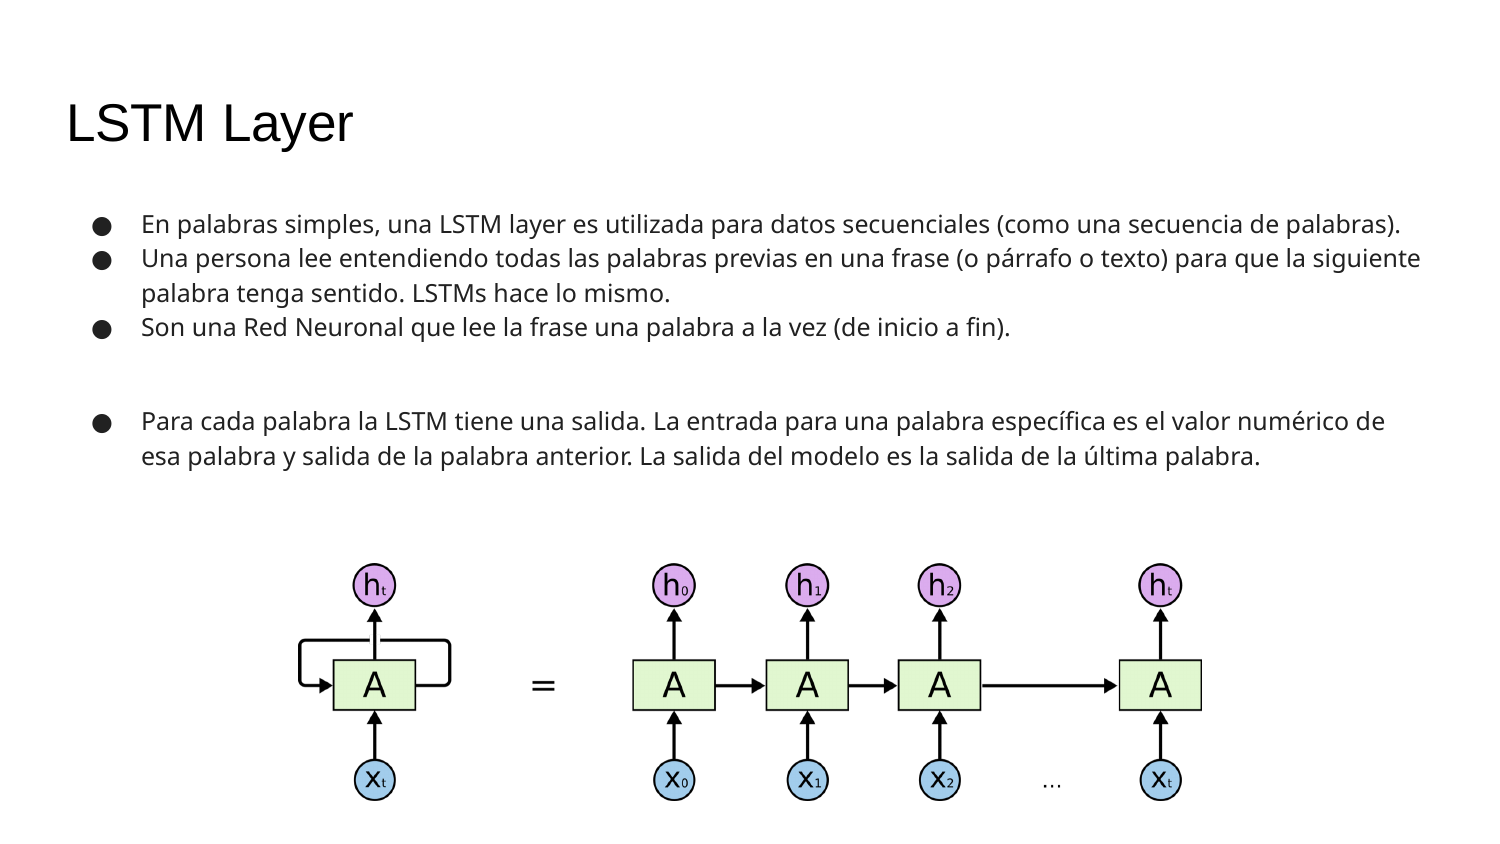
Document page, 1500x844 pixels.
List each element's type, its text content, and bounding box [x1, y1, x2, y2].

picture [298, 562, 1202, 801]
title LSTM Layer [51, 72, 1449, 167]
list En palabras simples, una LSTM layer es utilizada para datos secuenciales (como una secuencia de palabras). Una persona lee entendiendo todas las palabras previas en una frase (o párrafo o texto) para que la siguiente palabra tenga sentido. LSTMs hace lo mismo. Son una Red Neuronal que lee la frase una palabra a la vez (de inicio a fin). Para cada palabra la LSTM tiene una salida. La entrada para una palabra específica es el valor numérico de esa palabra y salida de la palabra anterior. La salida del modelo es la salida de la última palabra. [51, 189, 1449, 539]
